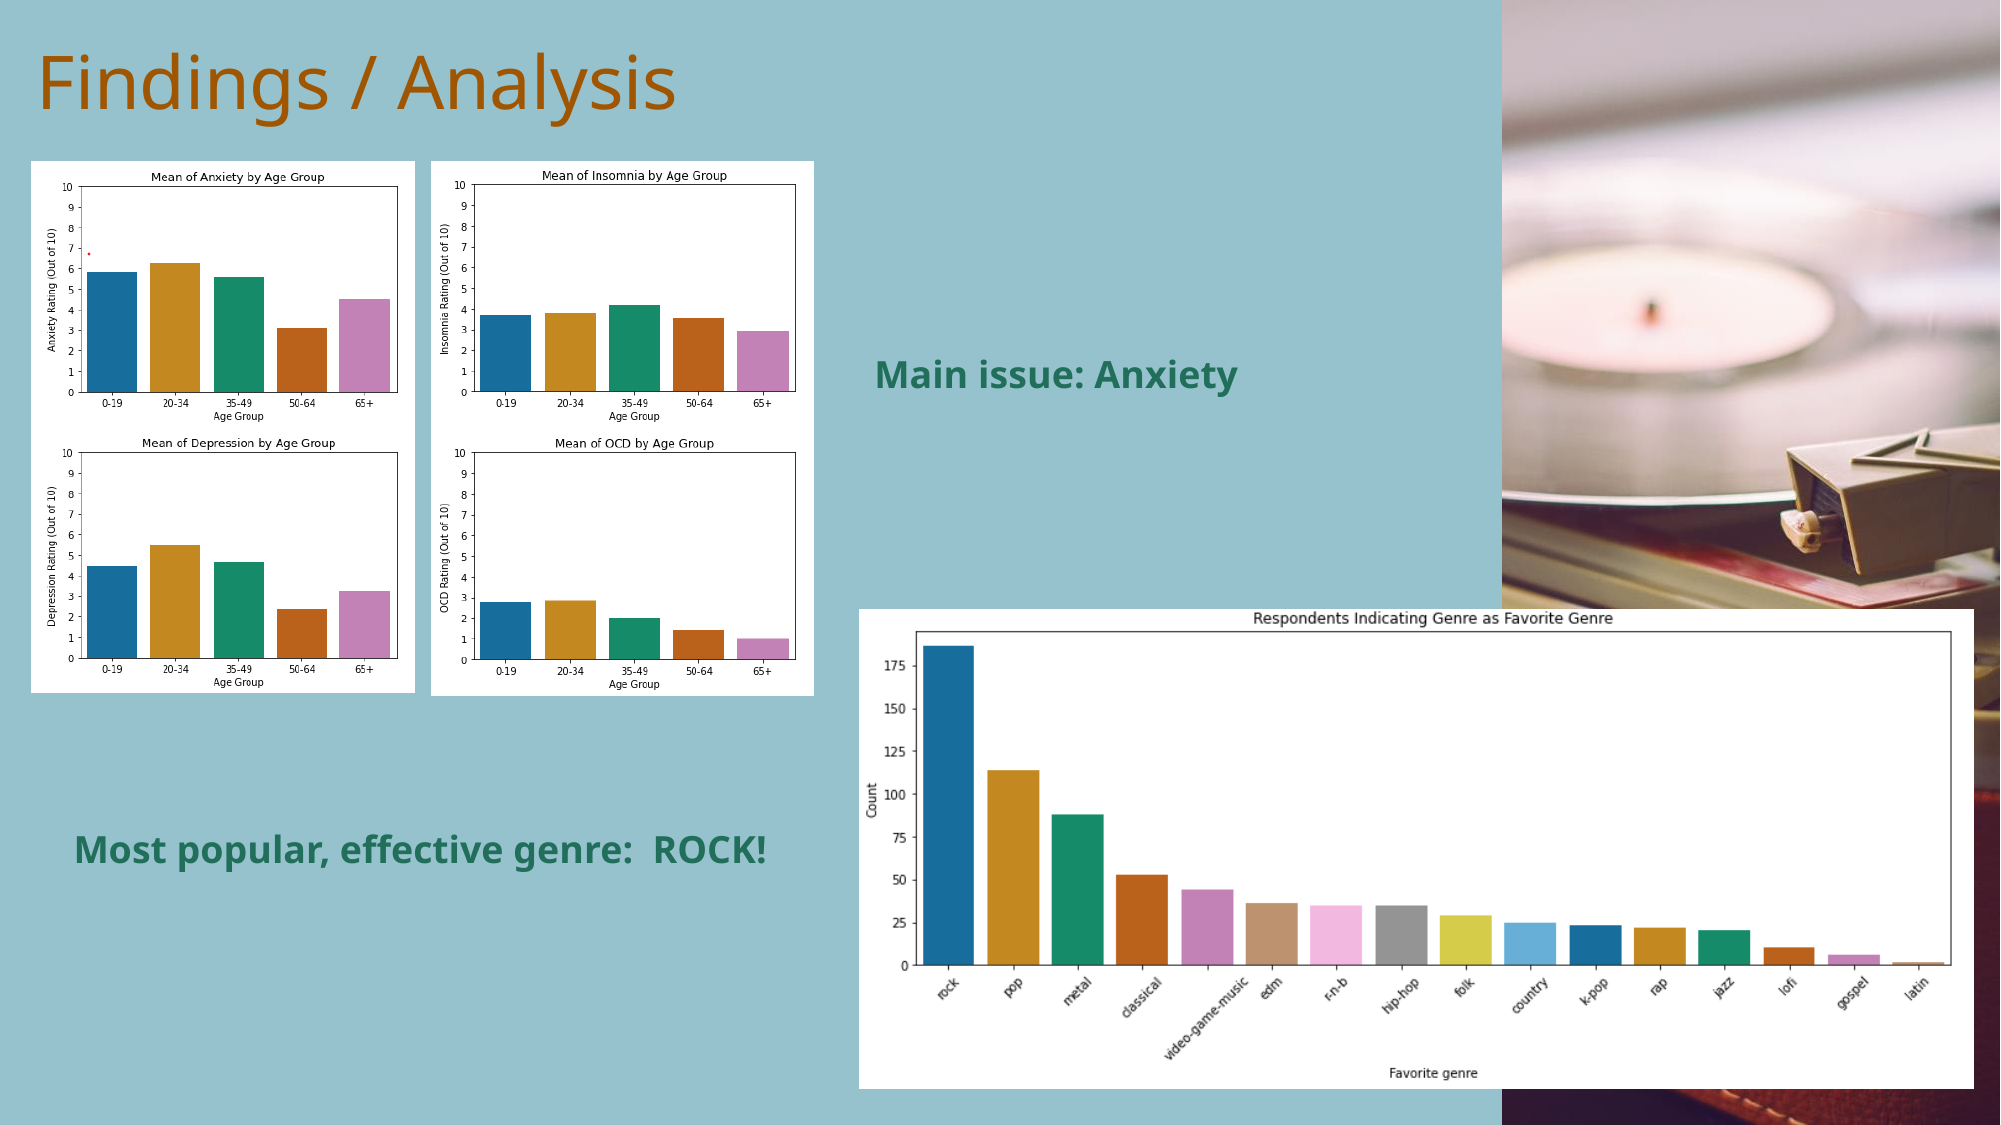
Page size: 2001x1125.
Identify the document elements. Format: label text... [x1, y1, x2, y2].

picture [31, 161, 415, 693]
text_box Most popular, effective genre: ROCK! [58, 818, 827, 879]
title Findings / Analysis [21, 37, 826, 134]
picture [431, 161, 814, 696]
picture [859, 0, 2000, 1125]
text_box Main issue: Anxiety [859, 343, 1268, 404]
